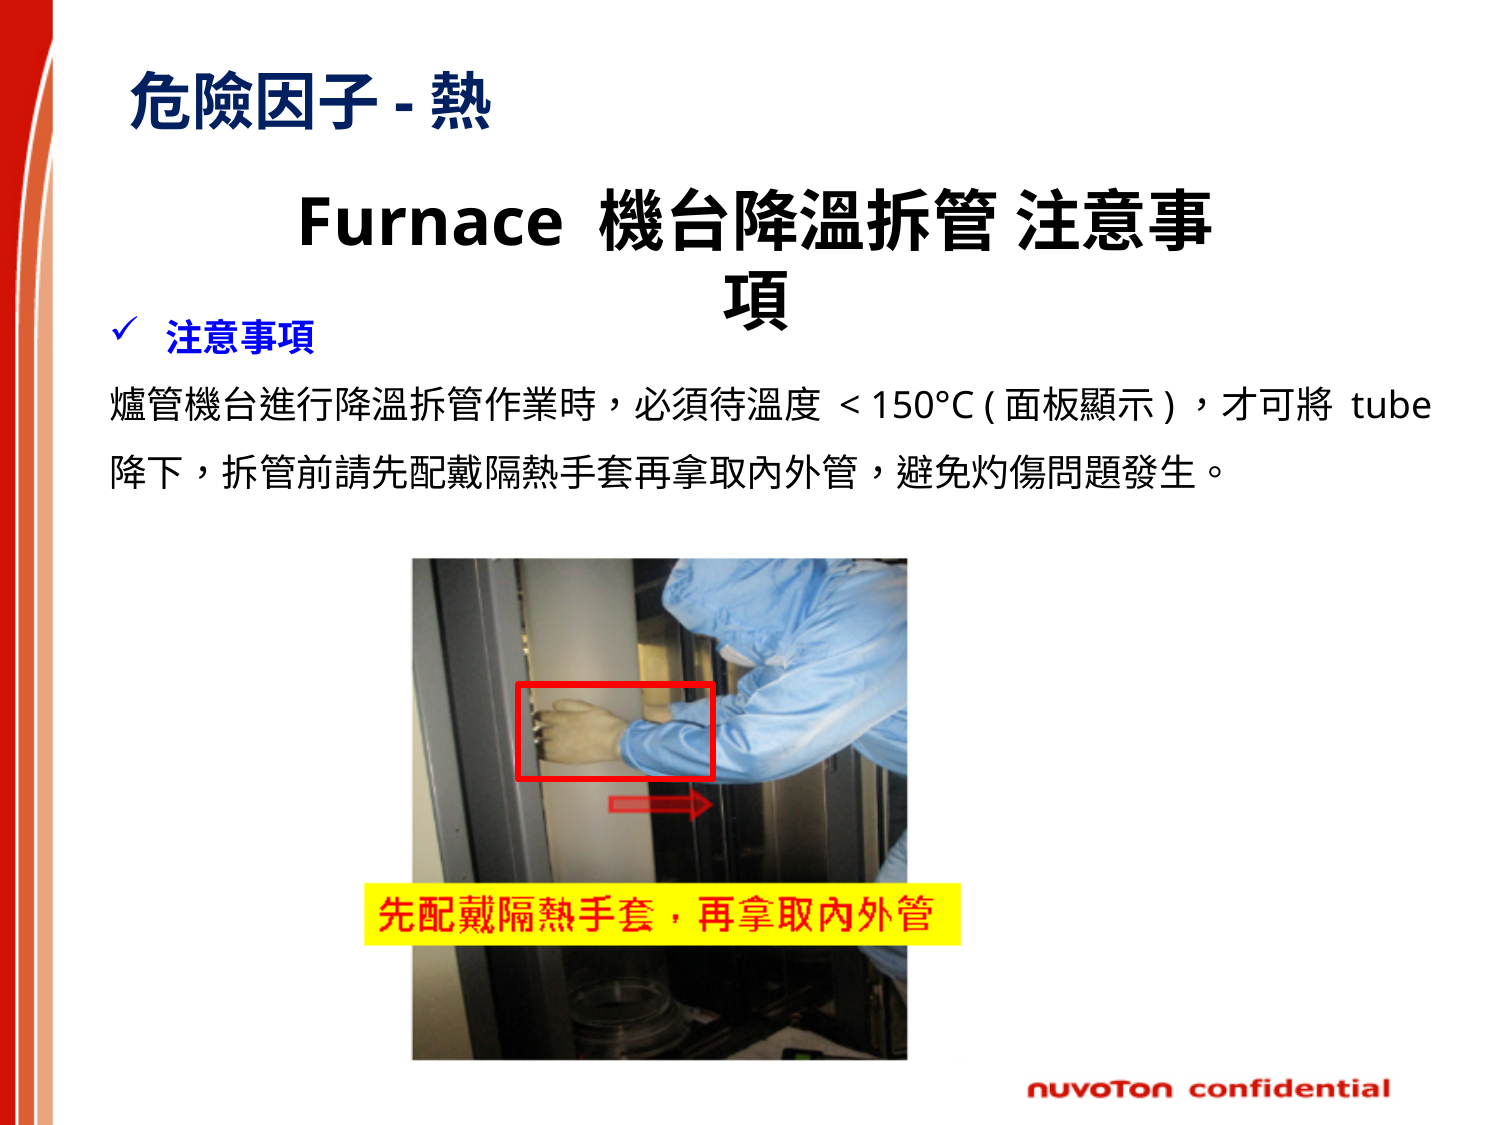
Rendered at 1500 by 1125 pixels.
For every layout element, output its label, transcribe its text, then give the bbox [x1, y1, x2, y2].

slide_number 32 [512, 1025, 988, 1100]
text_box 危險因子-熱 [64, 54, 1447, 145]
text_box 注意事項 爐管機台進行降溫拆管作業時，必須待溫度 < 150°C (面板顯示)，才可將 tube 降下，拆管前請先配戴隔熱手套再拿取內外管，避免灼傷問題發生。 [94, 306, 1483, 502]
text_box Furnace 機台降溫拆管 注意事項 [259, 171, 1252, 346]
picture [0, 0, 1500, 1125]
